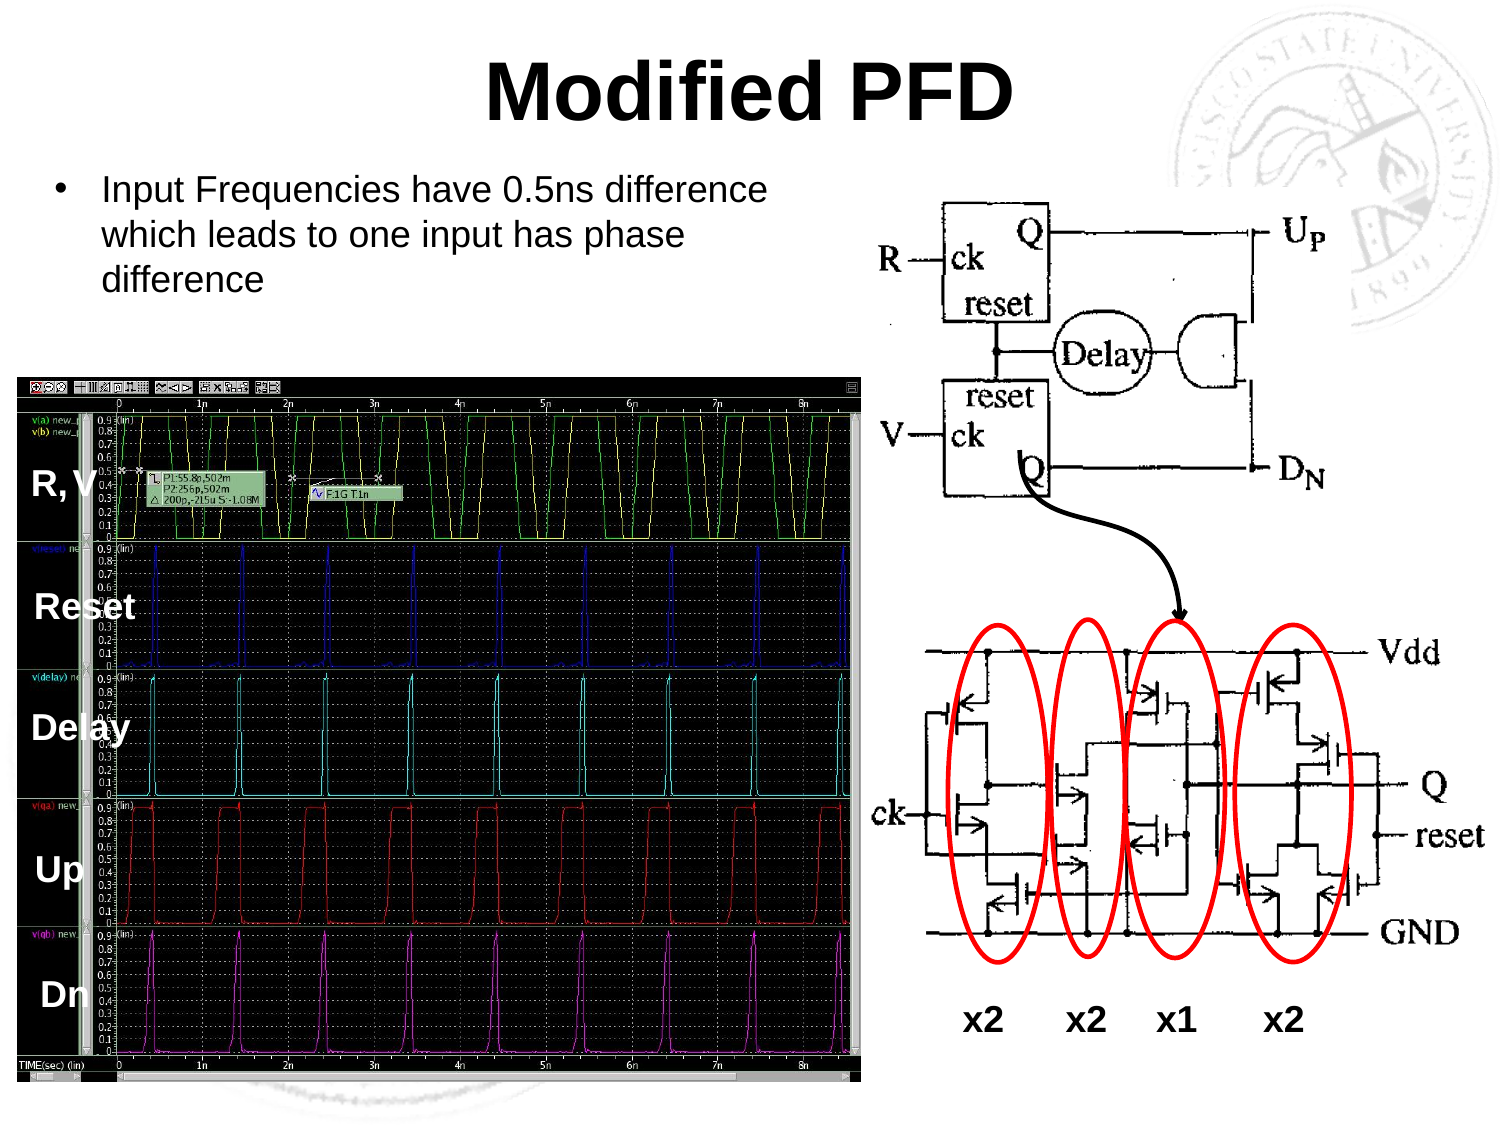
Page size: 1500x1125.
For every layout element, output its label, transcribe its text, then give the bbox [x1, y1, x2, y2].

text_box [1012, 456, 1188, 618]
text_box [867, 149, 1402, 524]
text_box x1 [1141, 987, 1231, 1048]
text_box x2 [1248, 987, 1338, 1048]
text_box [866, 595, 1500, 963]
text_box x2 [947, 987, 1038, 1048]
picture [9, 377, 861, 1122]
text_box Input Frequencies have 0.5ns difference which leads to one input has phase difference [39, 157, 790, 352]
title Modified PFD [74, 24, 1426, 151]
text_box x2 [1050, 987, 1141, 1048]
